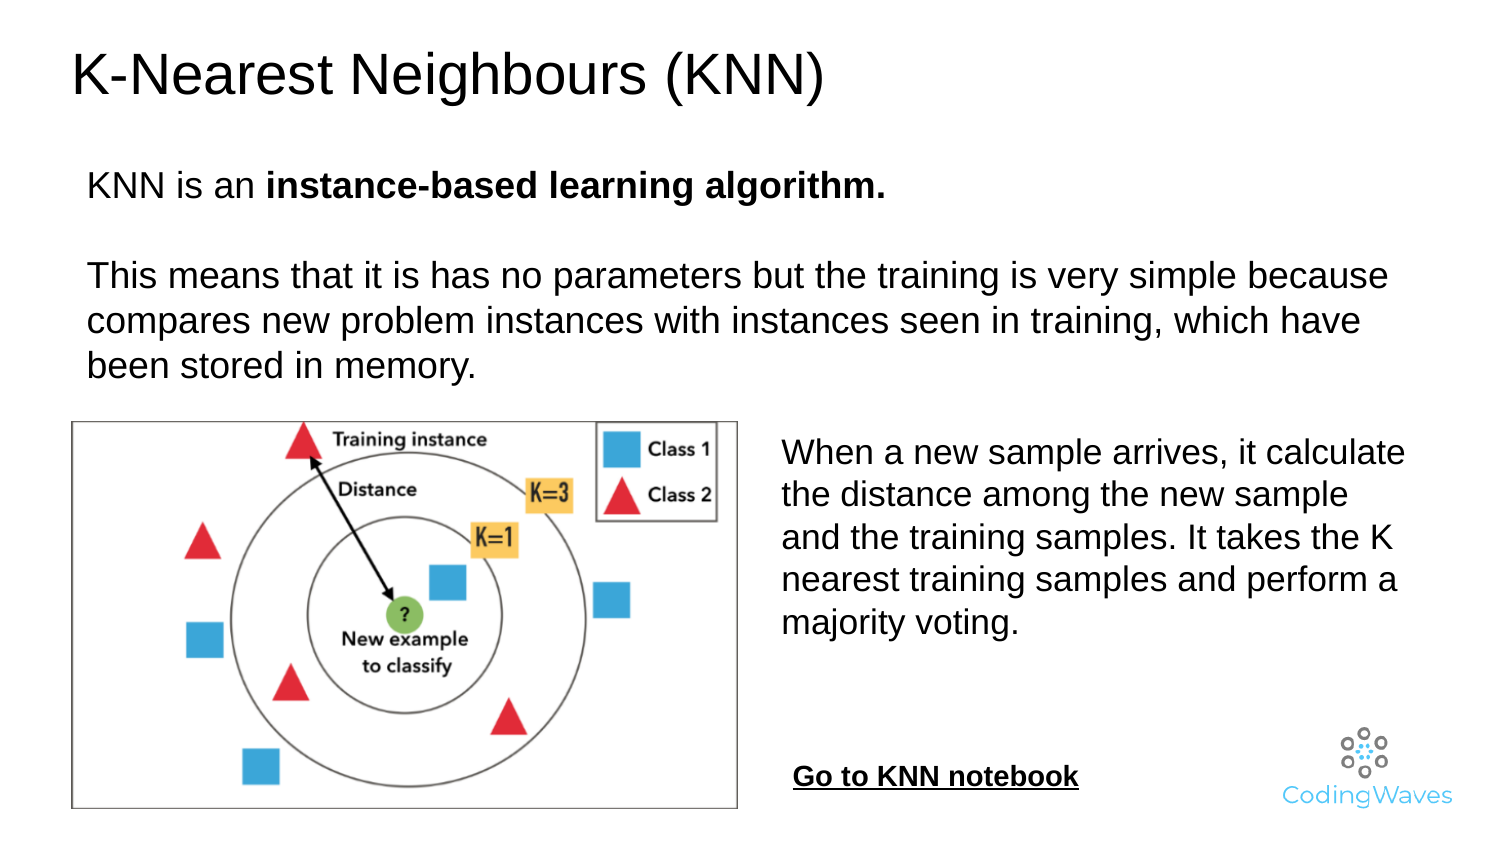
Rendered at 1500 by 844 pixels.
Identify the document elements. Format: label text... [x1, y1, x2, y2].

text_box When a new sample arrives, it calculate the distance among the new sample and the training samples. It takes the K nearest training samples and perform a majority voting. [766, 413, 1433, 706]
picture [1277, 719, 1461, 814]
picture [71, 421, 738, 810]
text_box KNN is an instance-based learning algorithm. This means that it is has no parameters but the training is very simple because compares new problem instances with instances seen in training, which have been stored in memory. [71, 145, 1412, 407]
text_box Go to KNN notebook [777, 742, 1207, 809]
title K-Nearest Neighbours (KNN) [56, 20, 1080, 115]
